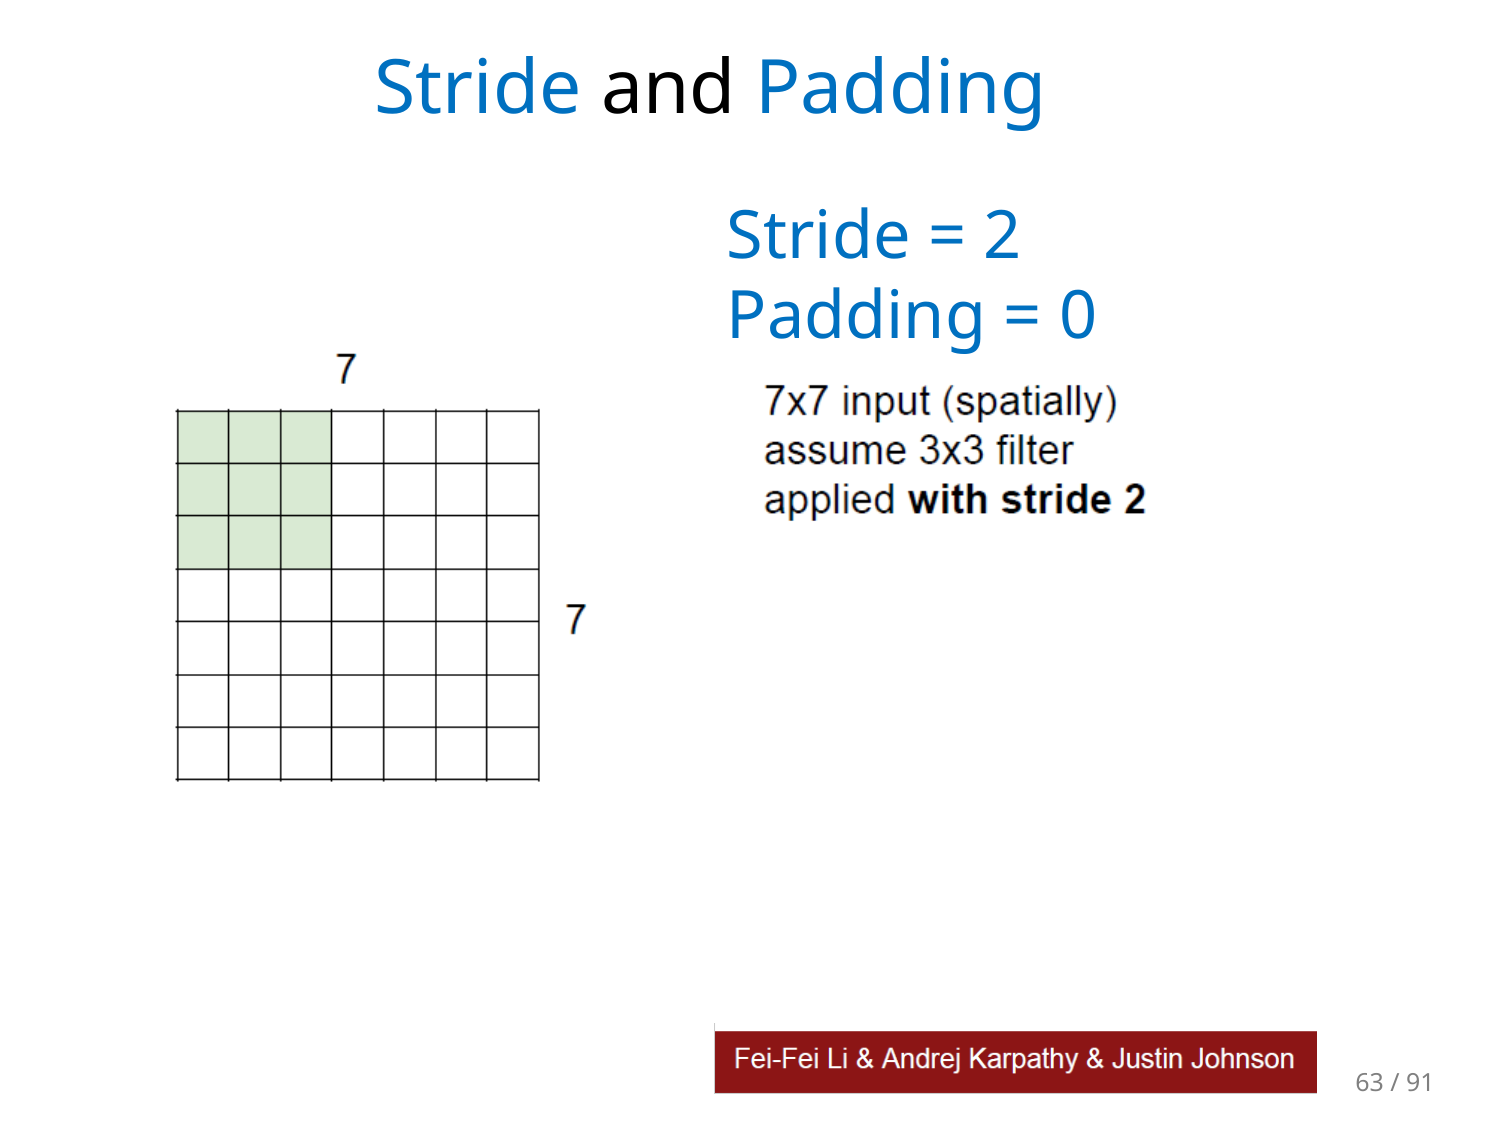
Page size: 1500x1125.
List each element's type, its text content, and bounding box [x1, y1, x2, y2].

picture [142, 292, 1357, 832]
text_box Stride and Padding [360, 30, 1062, 136]
picture [714, 1022, 1318, 1095]
text_box Stride = 2 Padding = 0 [712, 184, 1113, 291]
